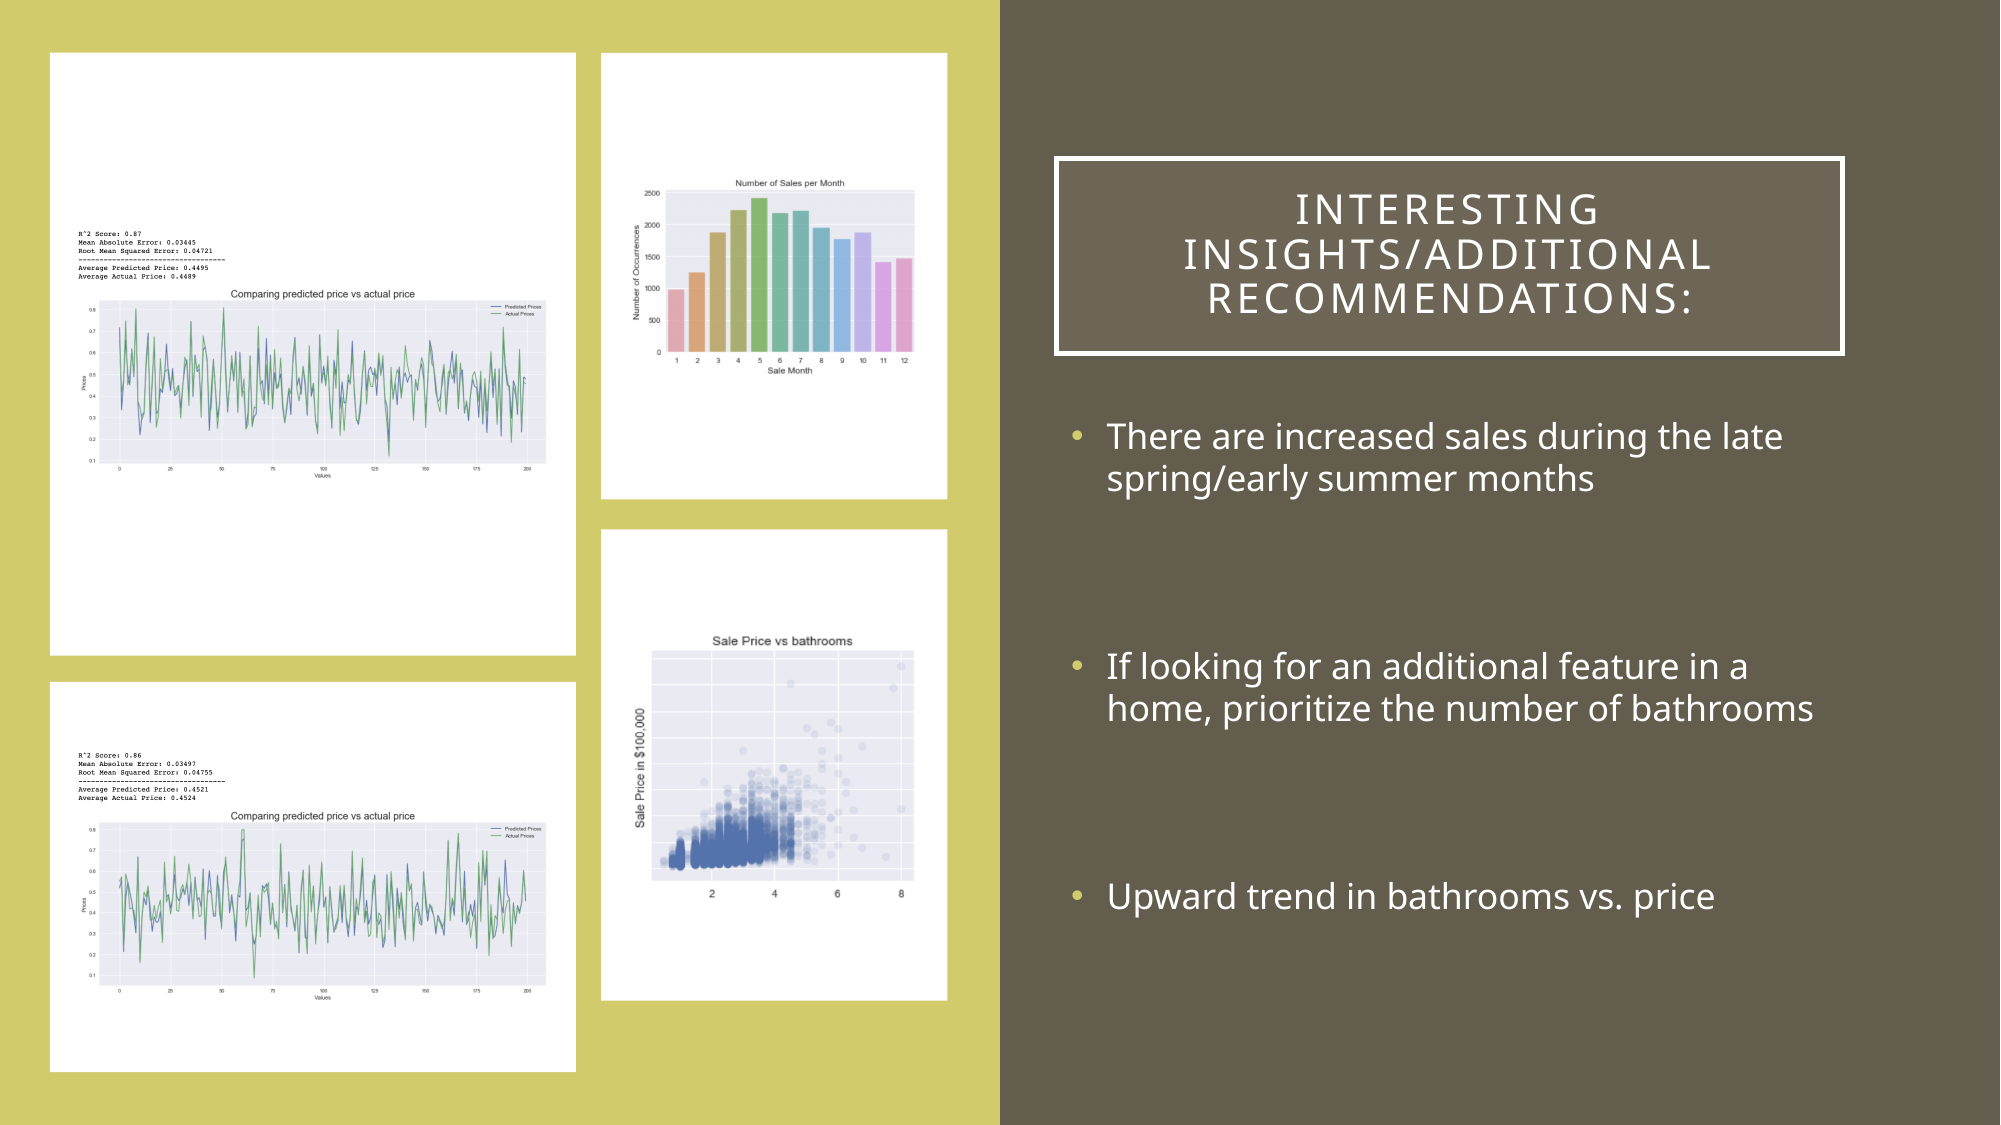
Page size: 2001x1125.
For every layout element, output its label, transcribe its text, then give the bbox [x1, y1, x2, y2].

title Interesting insights/additional recommendations: [1054, 156, 1845, 356]
text_box [600, 528, 948, 1002]
text_box [49, 681, 577, 1073]
text_box [600, 52, 948, 500]
picture [76, 752, 550, 1002]
list There are increased sales during the late spring/early summer months If looking for an additional feature in a home, prioritize the number of bathrooms Upward trend in bathrooms vs. price [1056, 406, 1843, 966]
picture [627, 630, 921, 900]
text_box [0, 0, 1001, 1125]
picture [76, 229, 550, 479]
picture [627, 177, 921, 377]
text_box [49, 52, 577, 657]
